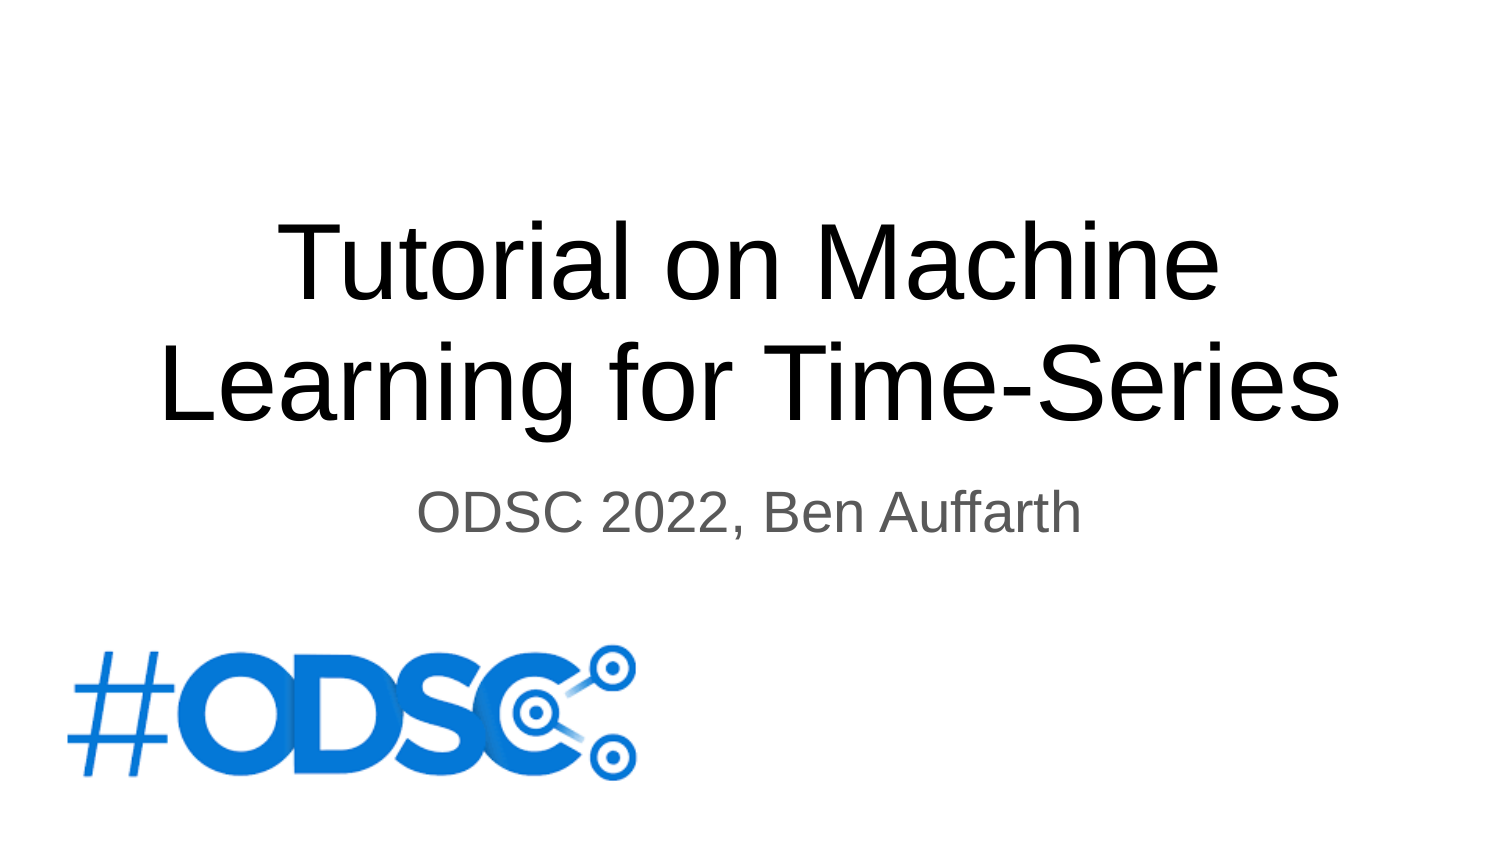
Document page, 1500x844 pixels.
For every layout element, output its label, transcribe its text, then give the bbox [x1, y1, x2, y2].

title Tutorial on Machine Learning for Time-Series [51, 122, 1449, 459]
text_box ODSC 2022, Ben Auffarth [51, 464, 1449, 595]
picture [24, 619, 662, 814]
